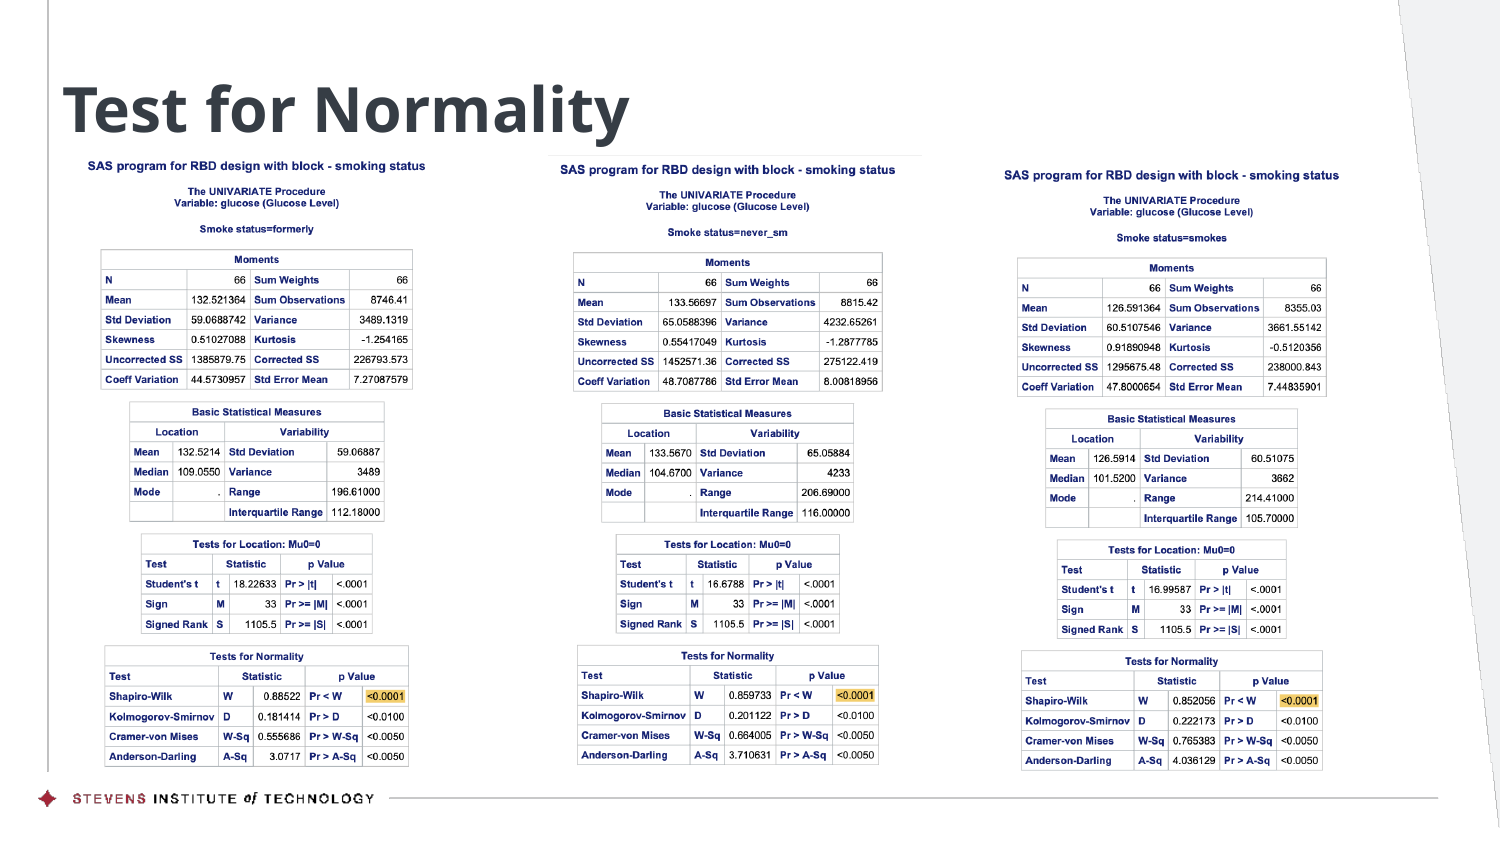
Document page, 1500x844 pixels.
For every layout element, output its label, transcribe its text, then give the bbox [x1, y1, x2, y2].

title Test for Normality [51, 72, 1449, 167]
picture [0, 0, 1500, 844]
